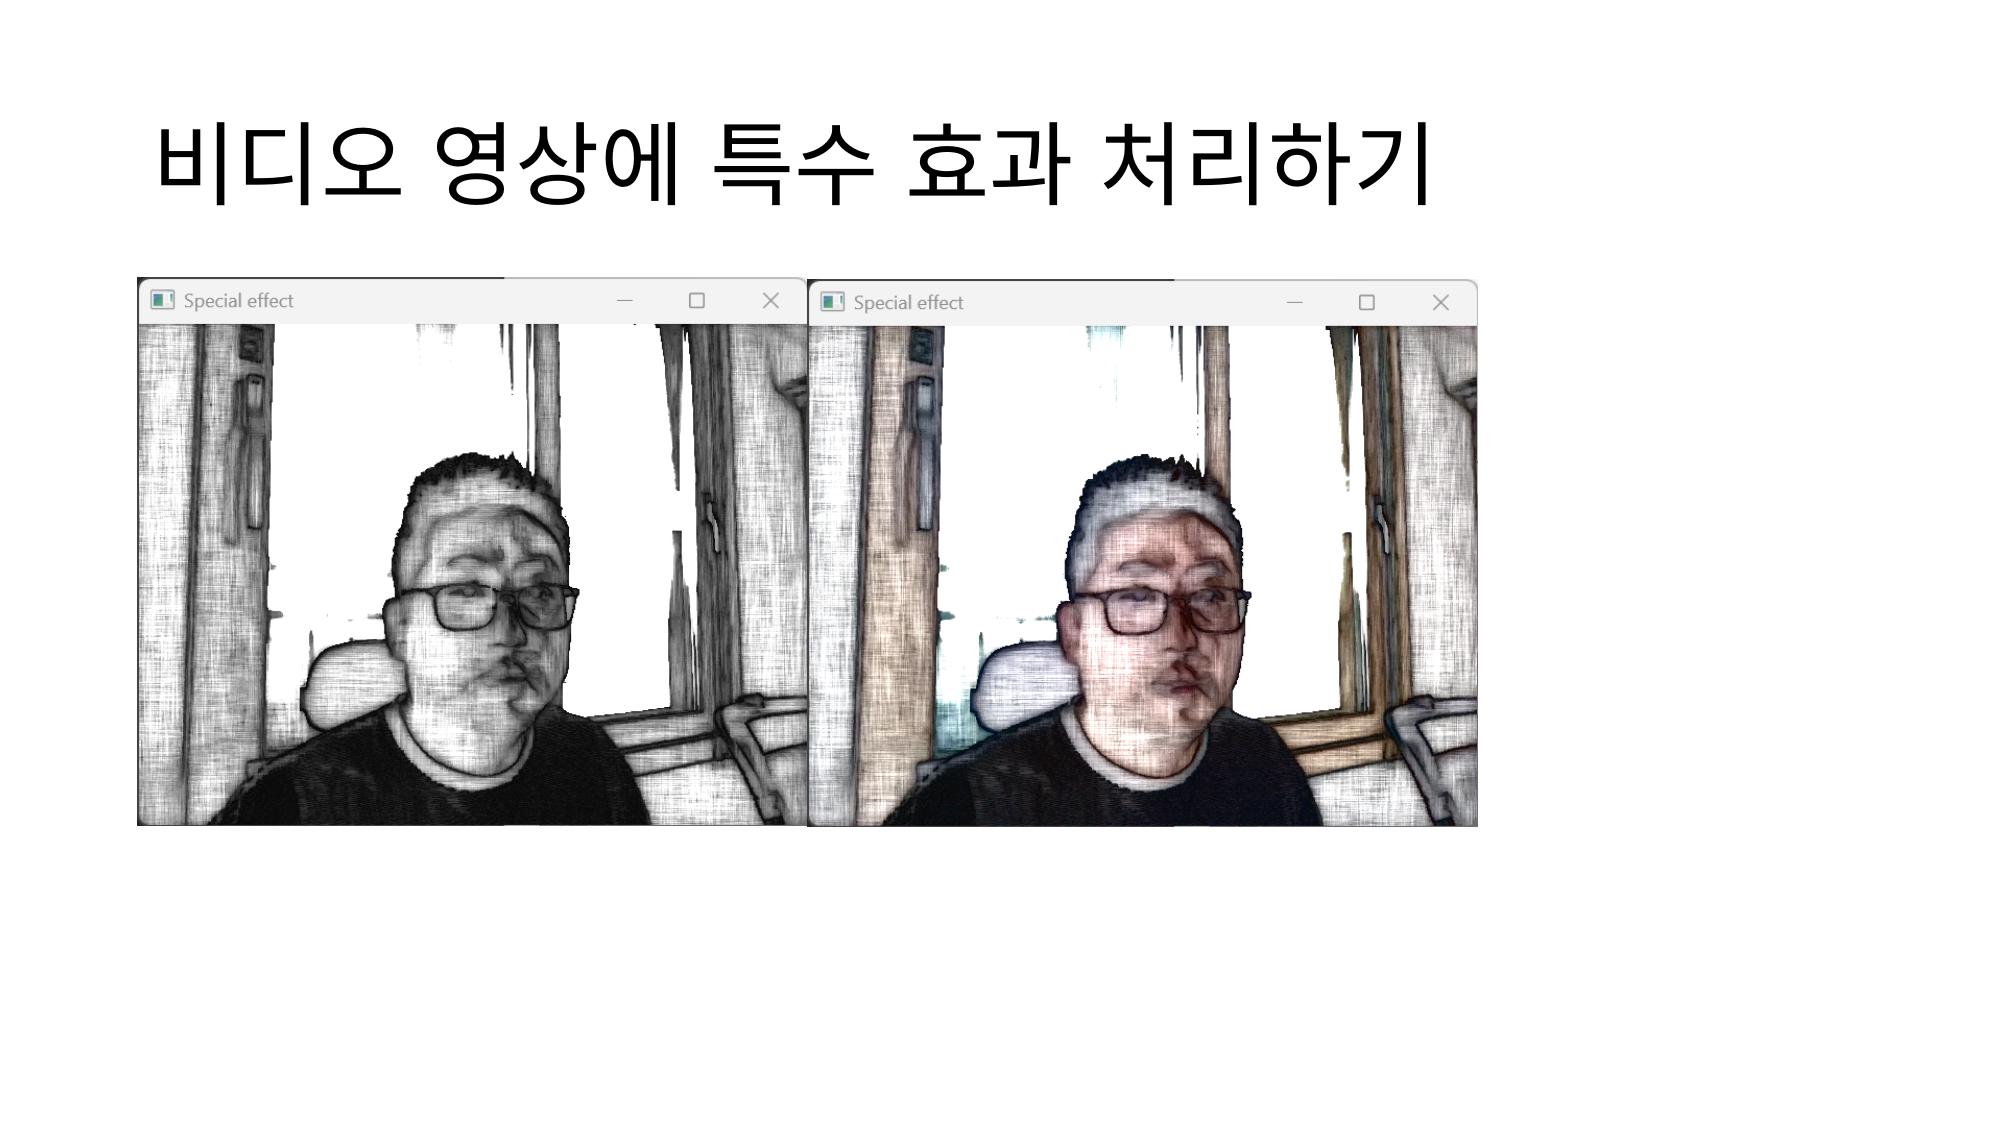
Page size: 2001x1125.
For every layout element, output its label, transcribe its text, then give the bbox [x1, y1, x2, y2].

title 비디오 영상에 특수 효과 처리하기 [137, 59, 1863, 278]
picture [136, 276, 1478, 828]
